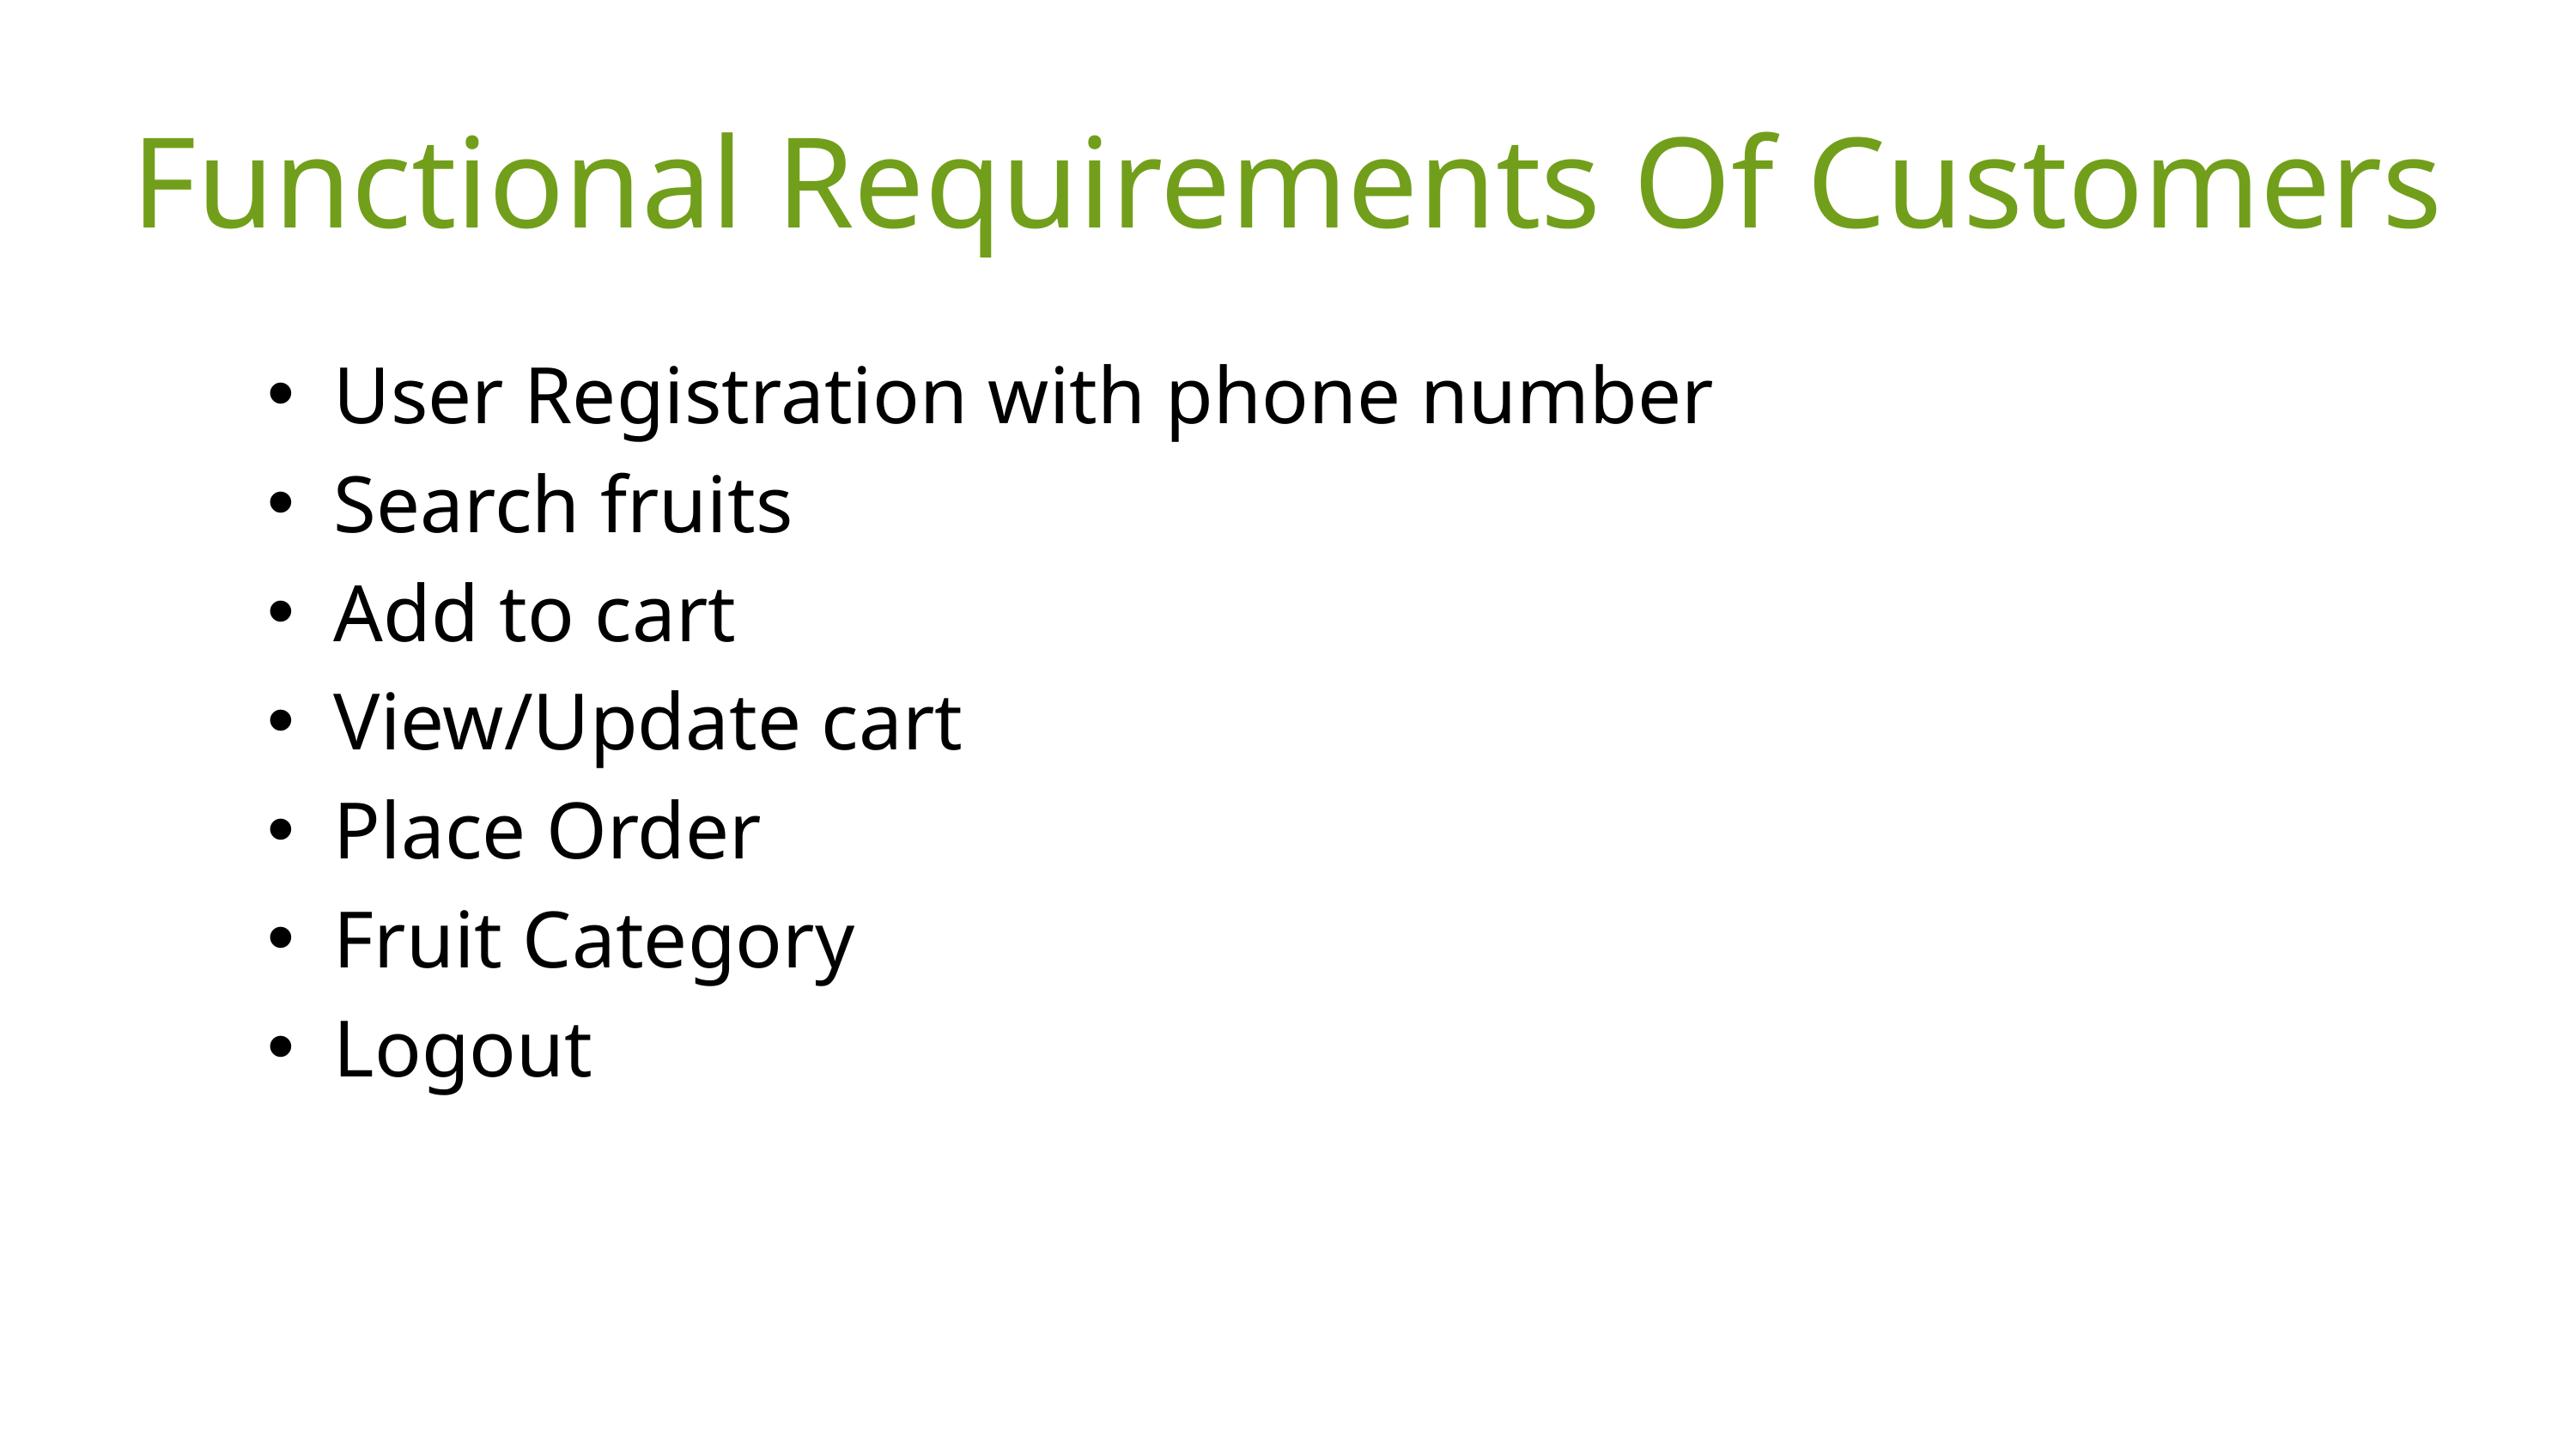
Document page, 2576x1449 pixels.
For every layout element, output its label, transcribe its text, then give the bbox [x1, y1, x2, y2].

text_box Functional Requirements Of Customers [0, 77, 2576, 253]
text_box User Registration with phone number Search fruits Add to cart View/Update cart Place Order Fruit Category Logout [201, 330, 1735, 1093]
